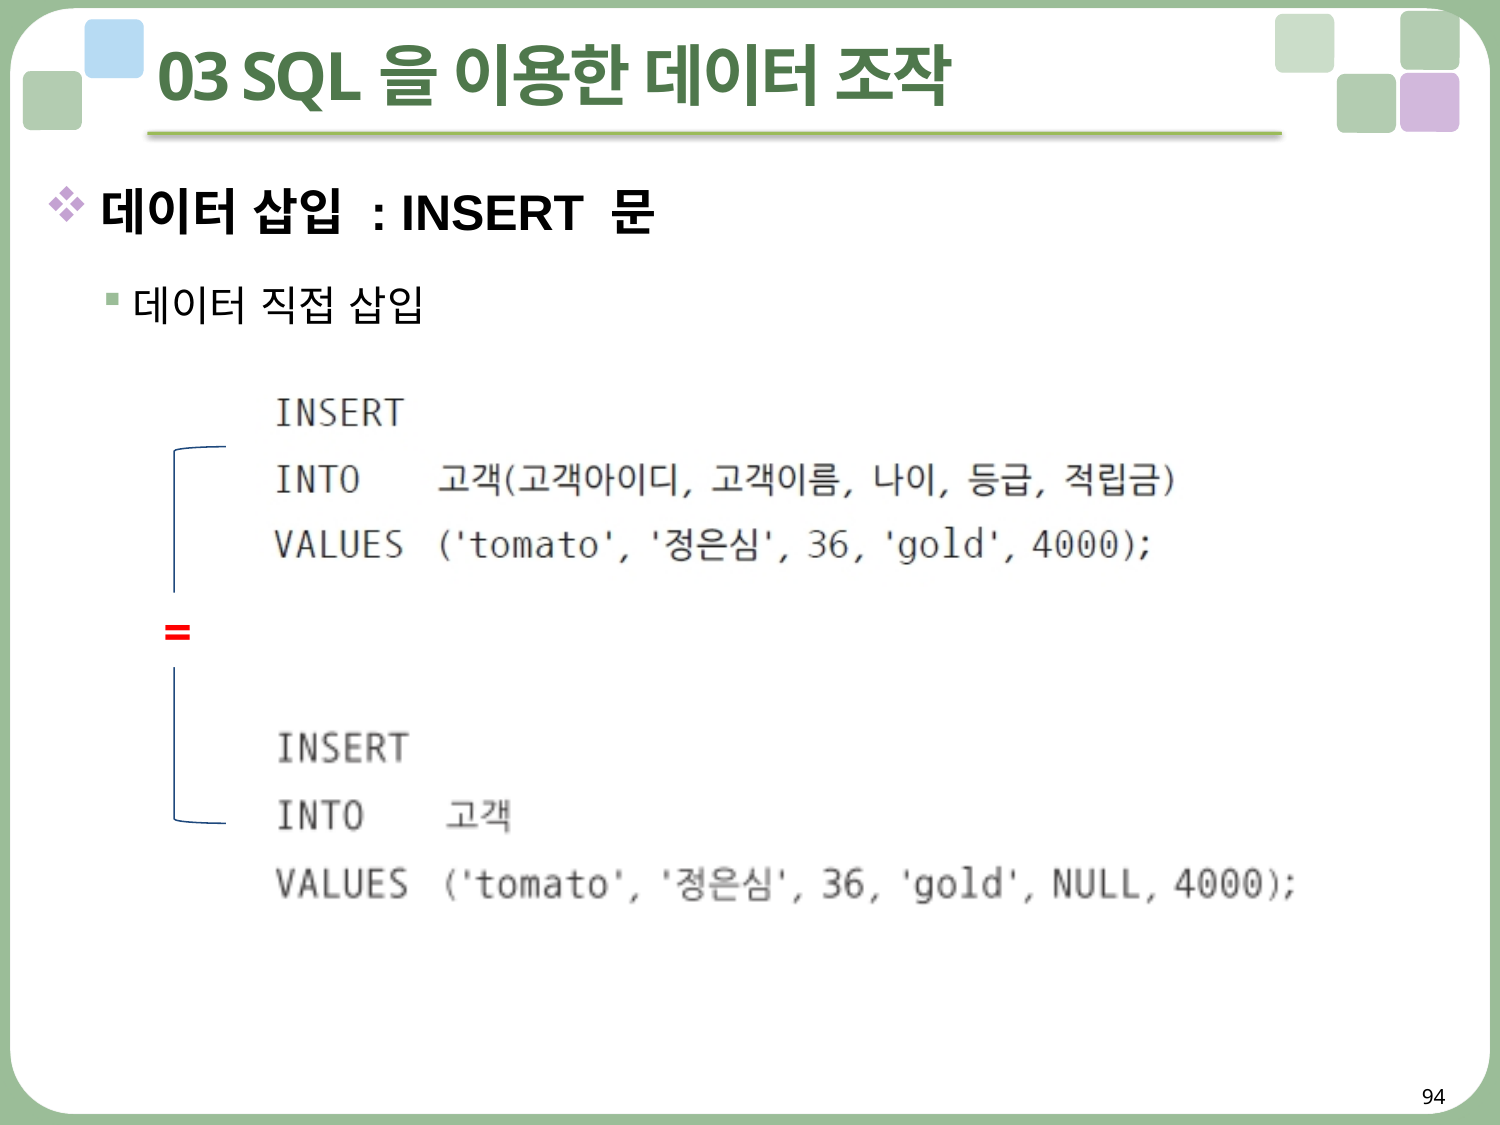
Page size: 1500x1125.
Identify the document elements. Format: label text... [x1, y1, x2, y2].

text_box [173, 445, 226, 825]
list 데이터 삽입 : INSERT 문 데이터 직접 삽입 [29, 172, 1459, 1083]
text_box = [148, 592, 207, 668]
picture [0, 0, 1500, 1125]
title 03 SQL을 이용한 데이터 조작 [142, 25, 1459, 123]
